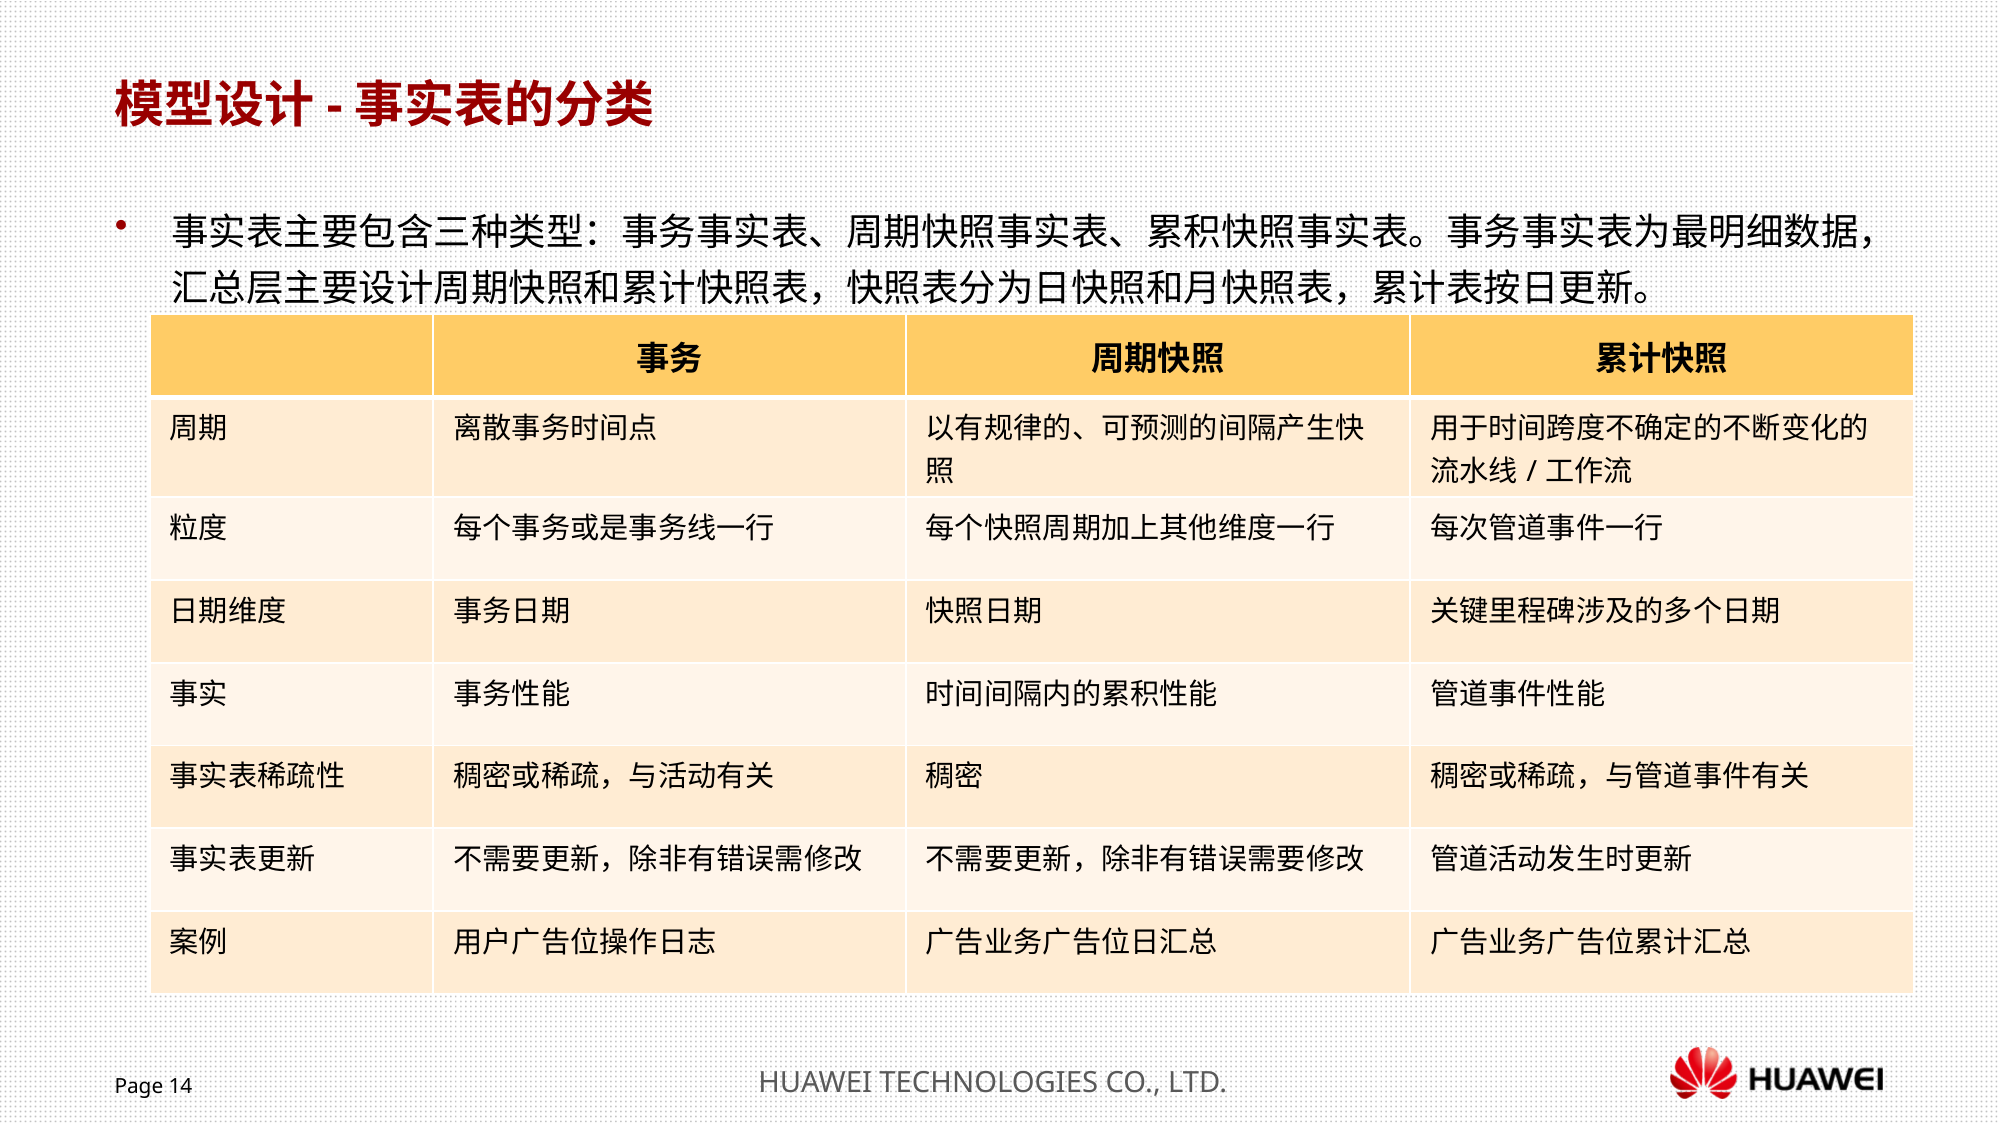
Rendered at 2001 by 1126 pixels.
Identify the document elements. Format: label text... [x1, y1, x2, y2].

table_cell 广告业务广告位日汇总 [907, 912, 1409, 993]
table_cell 事务日期 [434, 581, 905, 662]
table_cell 管道事件性能 [1411, 664, 1913, 745]
table_cell 广告业务广告位累计汇总 [1411, 912, 1913, 993]
table_cell 管道活动发生时更新 [1411, 829, 1913, 910]
table_cell 事务性能 [434, 664, 905, 745]
table_cell 事实表稀疏性 [151, 746, 432, 827]
table_header 事务 [434, 315, 905, 395]
table_header 周期快照 [907, 315, 1409, 395]
text_box 事实表主要包含三种类型：事务事实表、周期快照事实表、累积快照事实表。事务事实表为最明细数据，汇总层主要设计周期快照和累计快照表，快照表分为日快照和月快照表，累计表按日更新。 [99, 189, 1901, 315]
table_cell 每个快照周期加上其他维度一行 [907, 498, 1409, 579]
table_cell 关键里程碑涉及的多个日期 [1411, 581, 1913, 662]
table_cell 快照日期 [907, 581, 1409, 662]
table_cell 稠密或稀疏，与活动有关 [434, 746, 905, 827]
picture [1670, 1047, 1883, 1099]
table_cell 时间间隔内的累积性能 [907, 664, 1409, 745]
table_cell 每个事务或是事务线一行 [434, 498, 905, 579]
table_cell 粒度 [151, 498, 432, 579]
table_cell 不需要更新，除非有错误需修改 [434, 829, 905, 910]
table_cell 日期维度 [151, 581, 432, 662]
table_cell 离散事务时间点 [434, 400, 905, 496]
table_cell 稠密 [907, 746, 1409, 827]
table_cell 案例 [151, 912, 432, 993]
table_cell 用于时间跨度不确定的不断变化的流水线/工作流 [1411, 400, 1913, 496]
table_cell 稠密或稀疏，与管道事件有关 [1411, 746, 1913, 827]
table_cell 用户广告位操作日志 [434, 912, 905, 993]
table_header 累计快照 [1411, 315, 1913, 395]
table_cell 不需要更新，除非有错误需要修改 [907, 829, 1409, 910]
table_cell 以有规律的、可预测的间隔产生快照 [907, 400, 1409, 496]
table_header [151, 315, 432, 395]
table_cell 事实 [151, 664, 432, 745]
table_cell 周期 [151, 400, 432, 496]
table_cell 事实表更新 [151, 829, 432, 910]
text_box 模型设计-事实表的分类 [99, 65, 1901, 151]
table_cell 每次管道事件一行 [1411, 498, 1913, 579]
